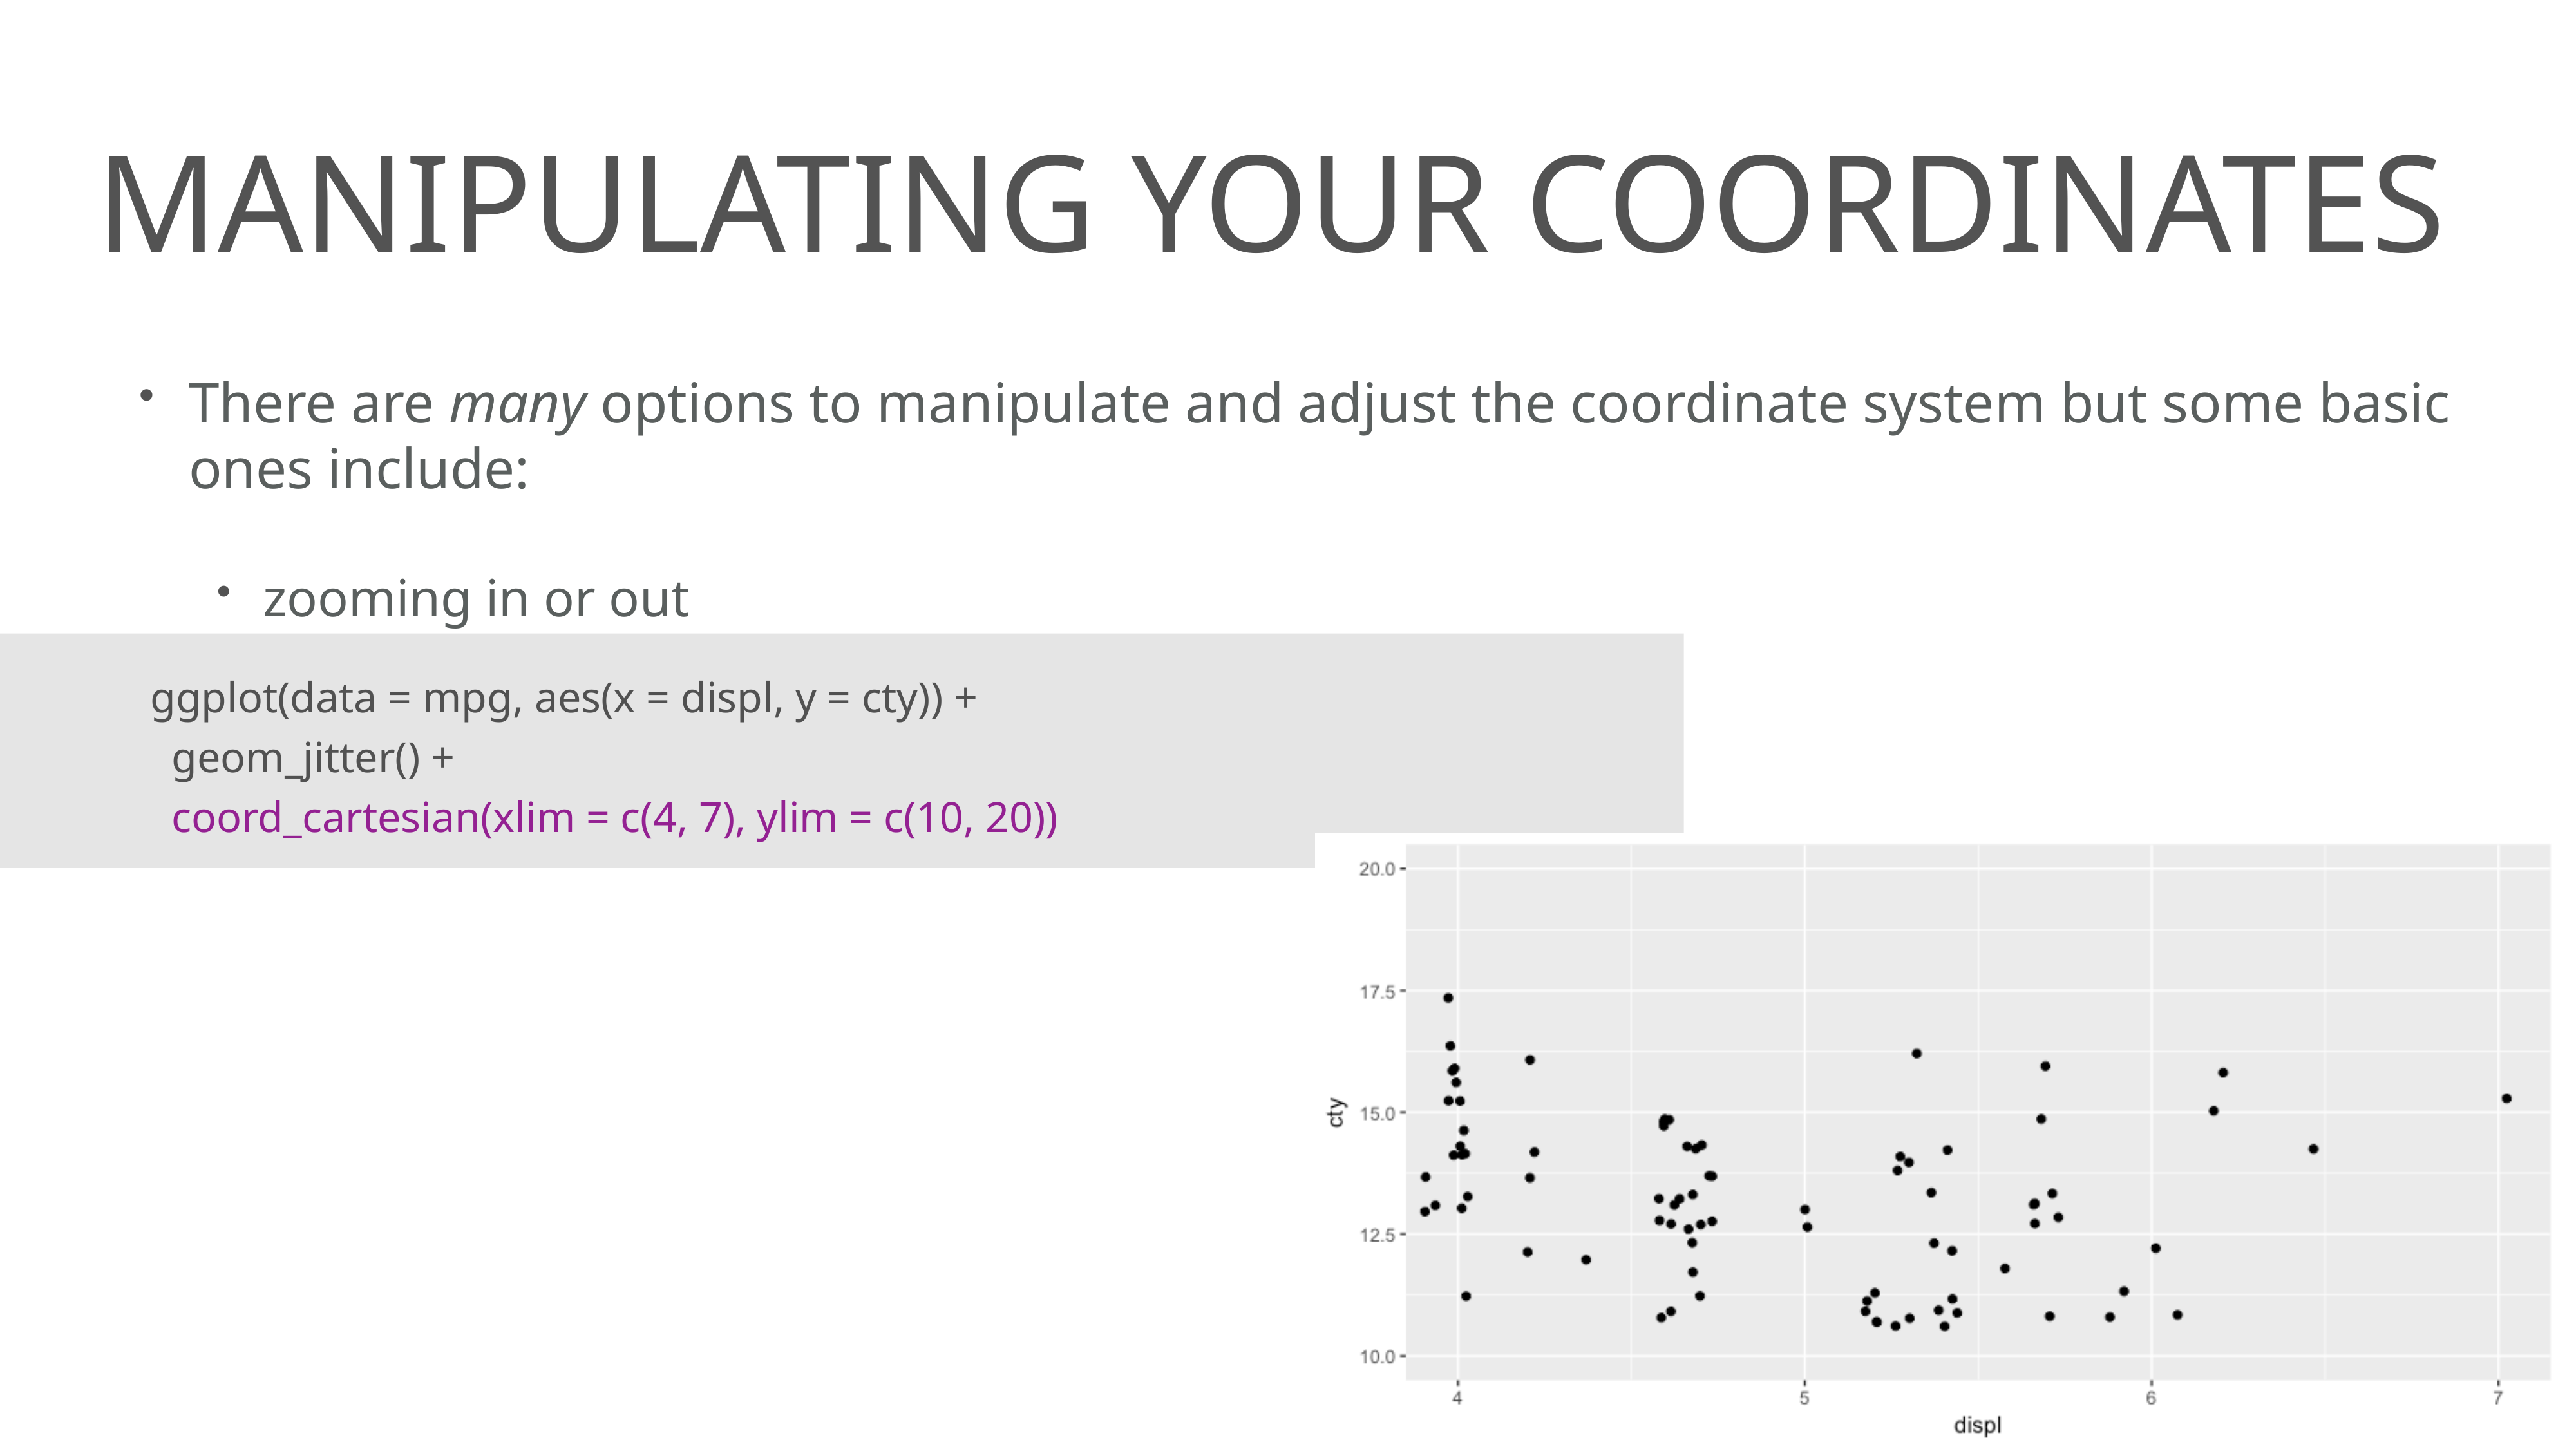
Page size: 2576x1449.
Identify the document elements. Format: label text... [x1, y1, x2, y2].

picture [1315, 833, 2562, 1449]
text_box There are many options to manipulate and adjust the coordinate system but some basic ones include: zooming in or out [133, 362, 2481, 824]
text_box ggplot(data = mpg, aes(x = displ, y = cty)) + geom_jitter() + coord_cartesian(xlim = c(4, 7), ylim = c(10, 20)) [0, 633, 1684, 868]
title manipulating your coordinates [70, 17, 2506, 381]
